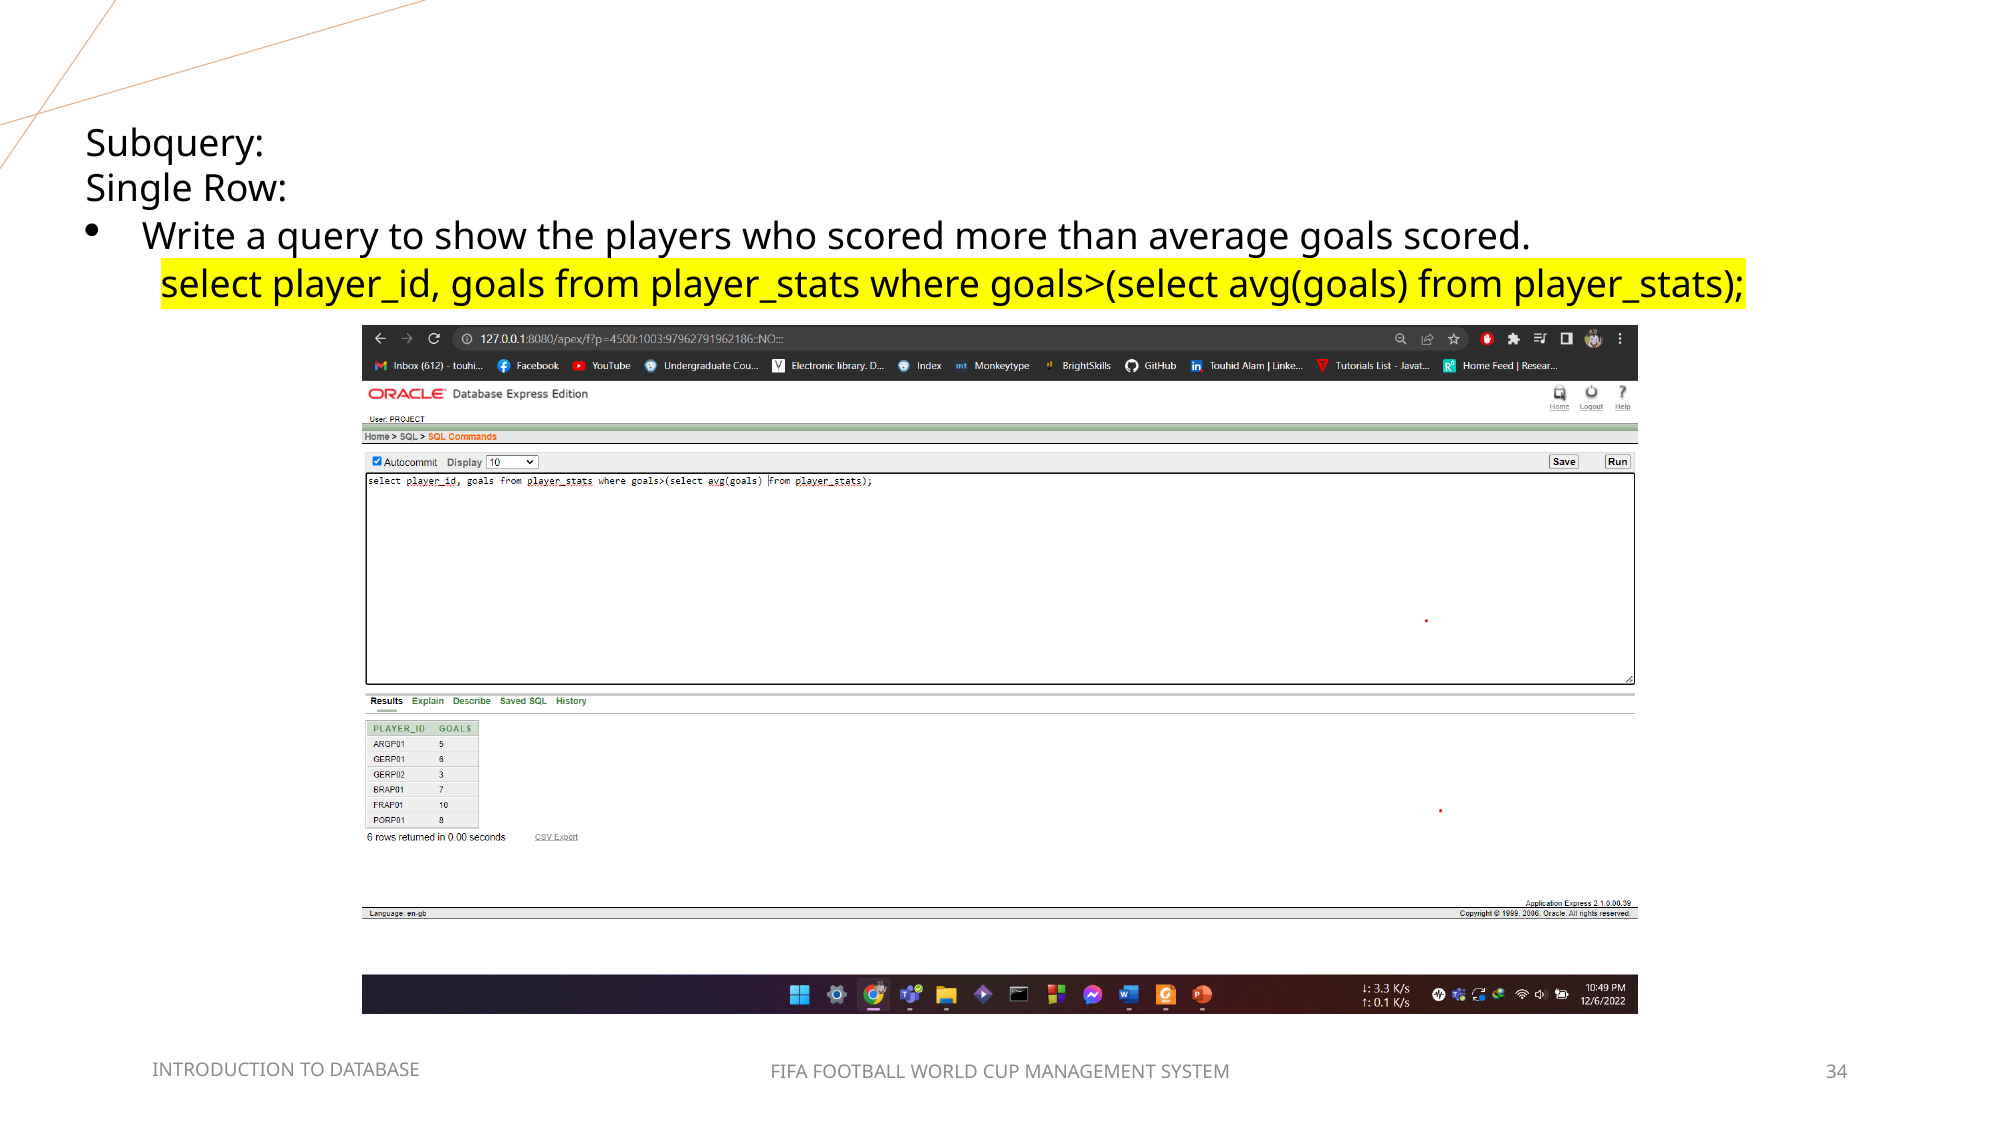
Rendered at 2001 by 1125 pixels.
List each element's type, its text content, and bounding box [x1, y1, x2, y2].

footer FIFA FOOTBALL WORLD CUP MANAGEMENT SYSTEM [662, 1042, 1338, 1103]
slide_number 34 [1412, 1042, 1863, 1103]
slide_number INTRODUCTION TO DATABASE [137, 1038, 588, 1099]
text_box Subquery: Single Row: Write a query to show the players who scored more than average goals scored. select player_id, goals from player_stats where goals>(select avg(goals) from player_stats); [70, 111, 1895, 375]
picture [362, 325, 1638, 1014]
